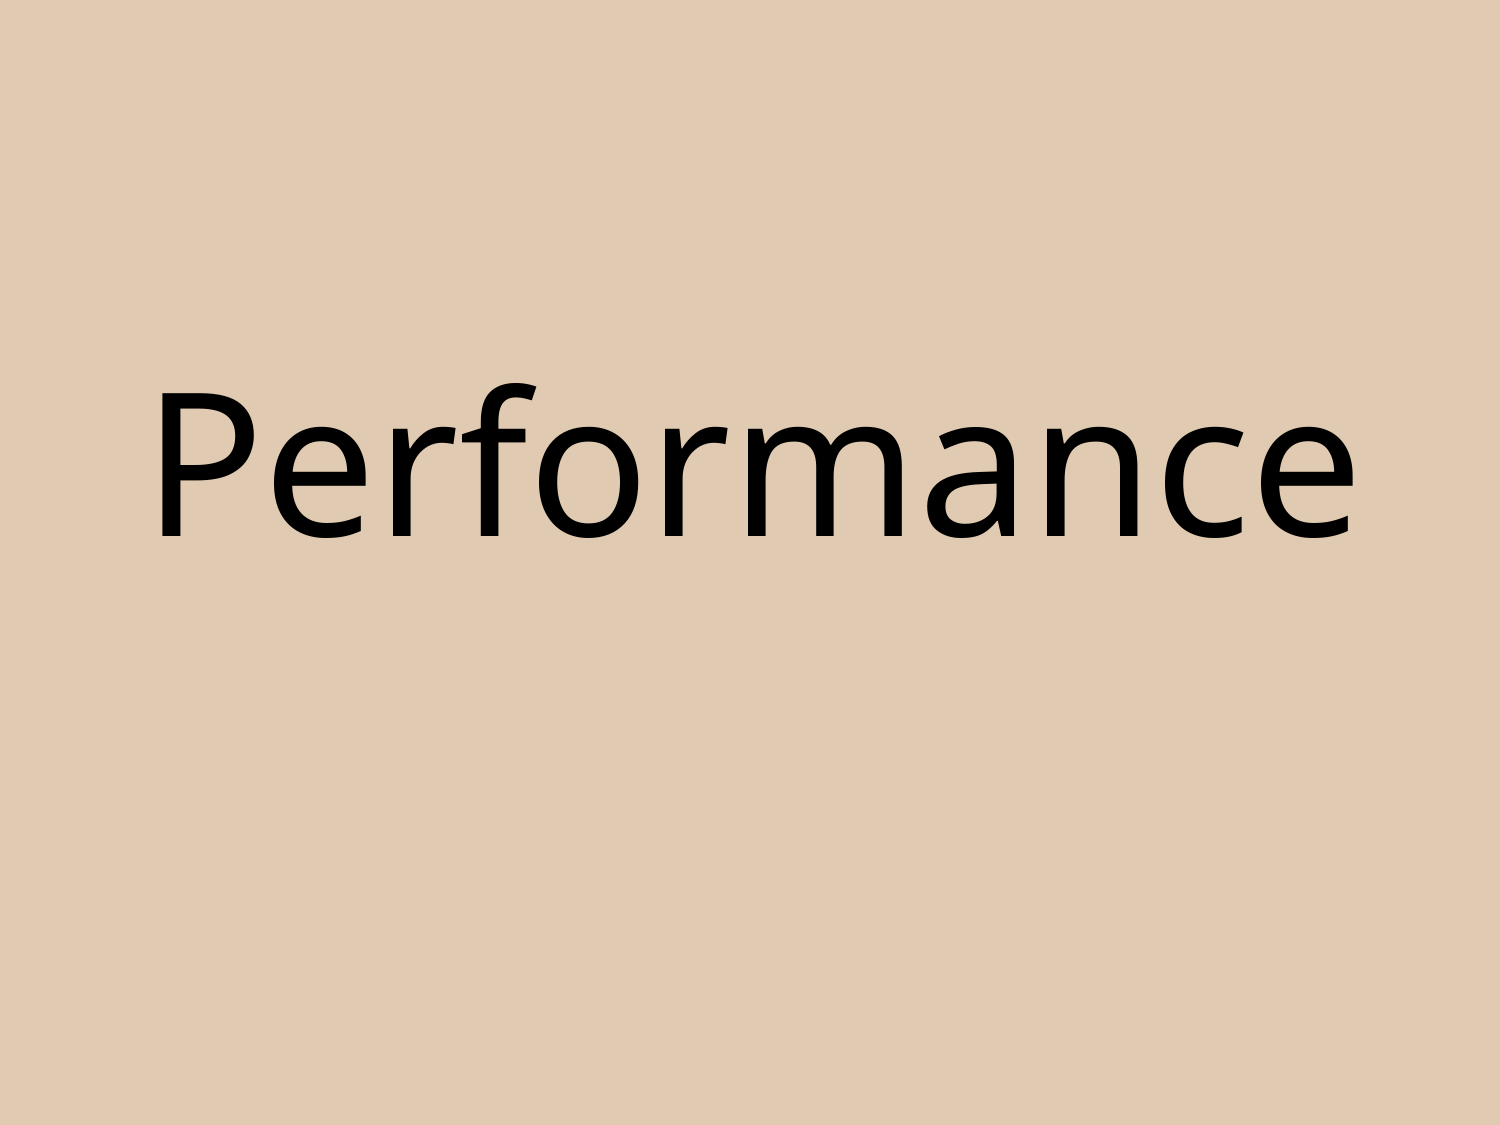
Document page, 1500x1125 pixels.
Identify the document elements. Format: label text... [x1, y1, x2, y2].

text_box Performance [128, 328, 1379, 584]
